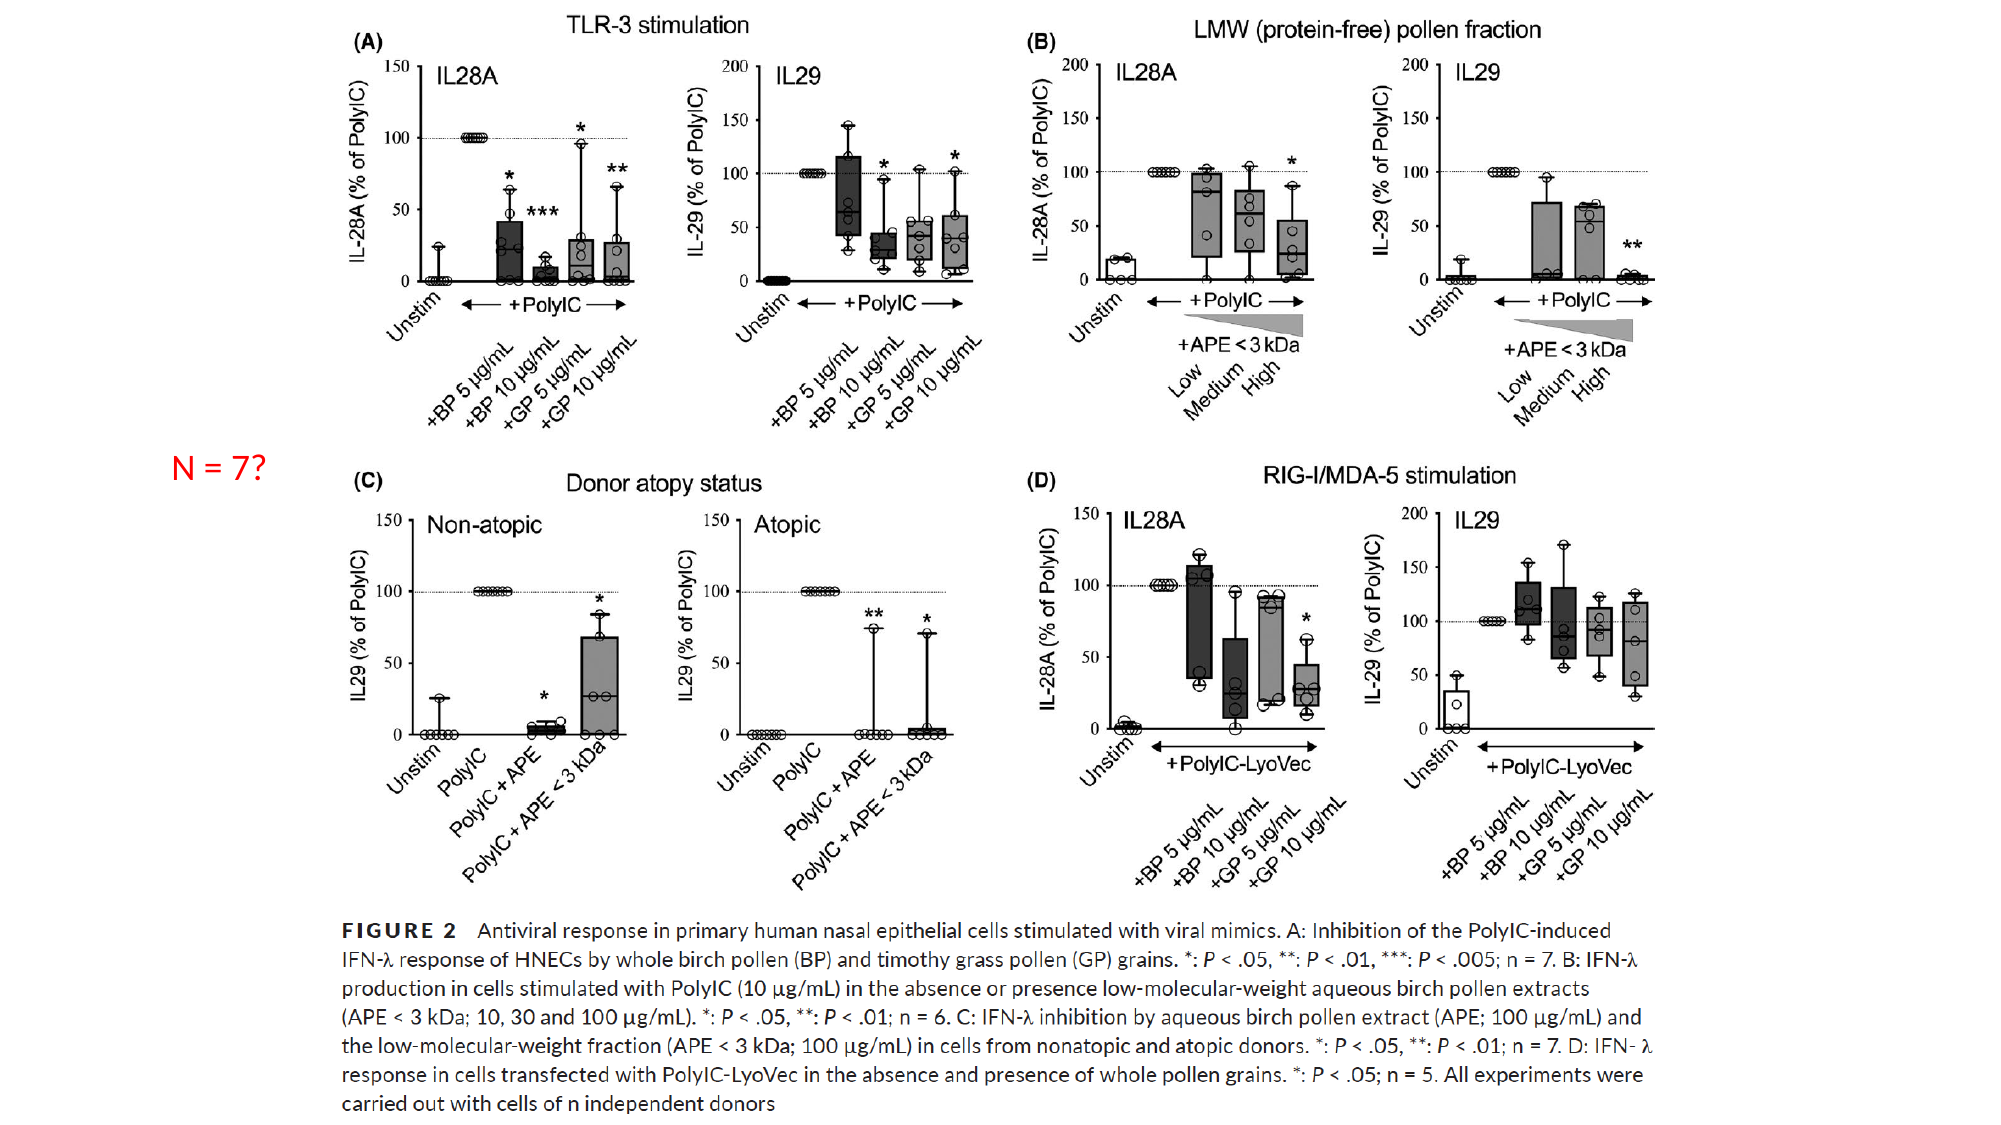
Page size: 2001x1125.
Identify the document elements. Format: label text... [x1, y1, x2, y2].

text_box N = 7? [156, 435, 312, 496]
picture [312, 0, 1688, 1125]
